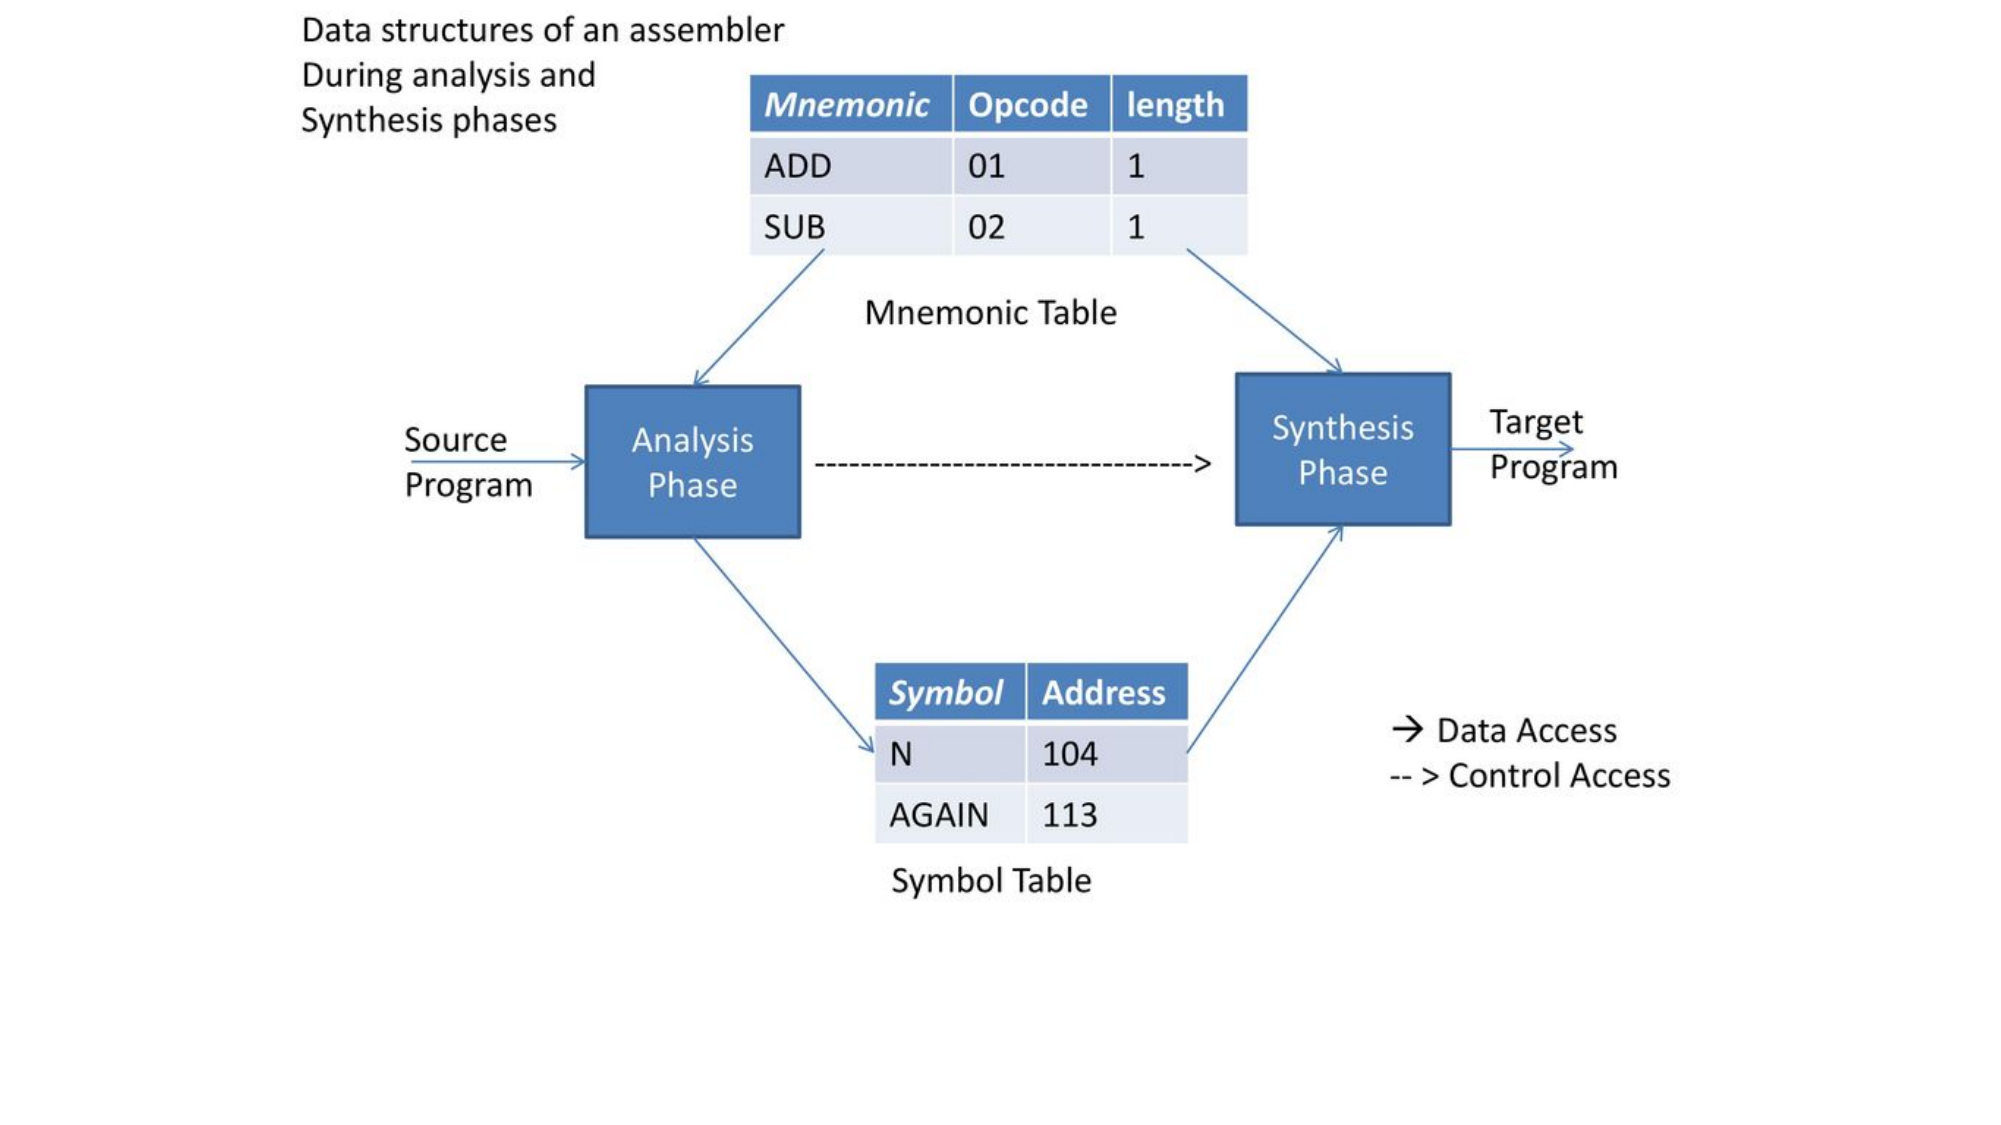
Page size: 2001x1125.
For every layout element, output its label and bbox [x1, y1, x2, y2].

picture [249, 0, 1750, 1125]
